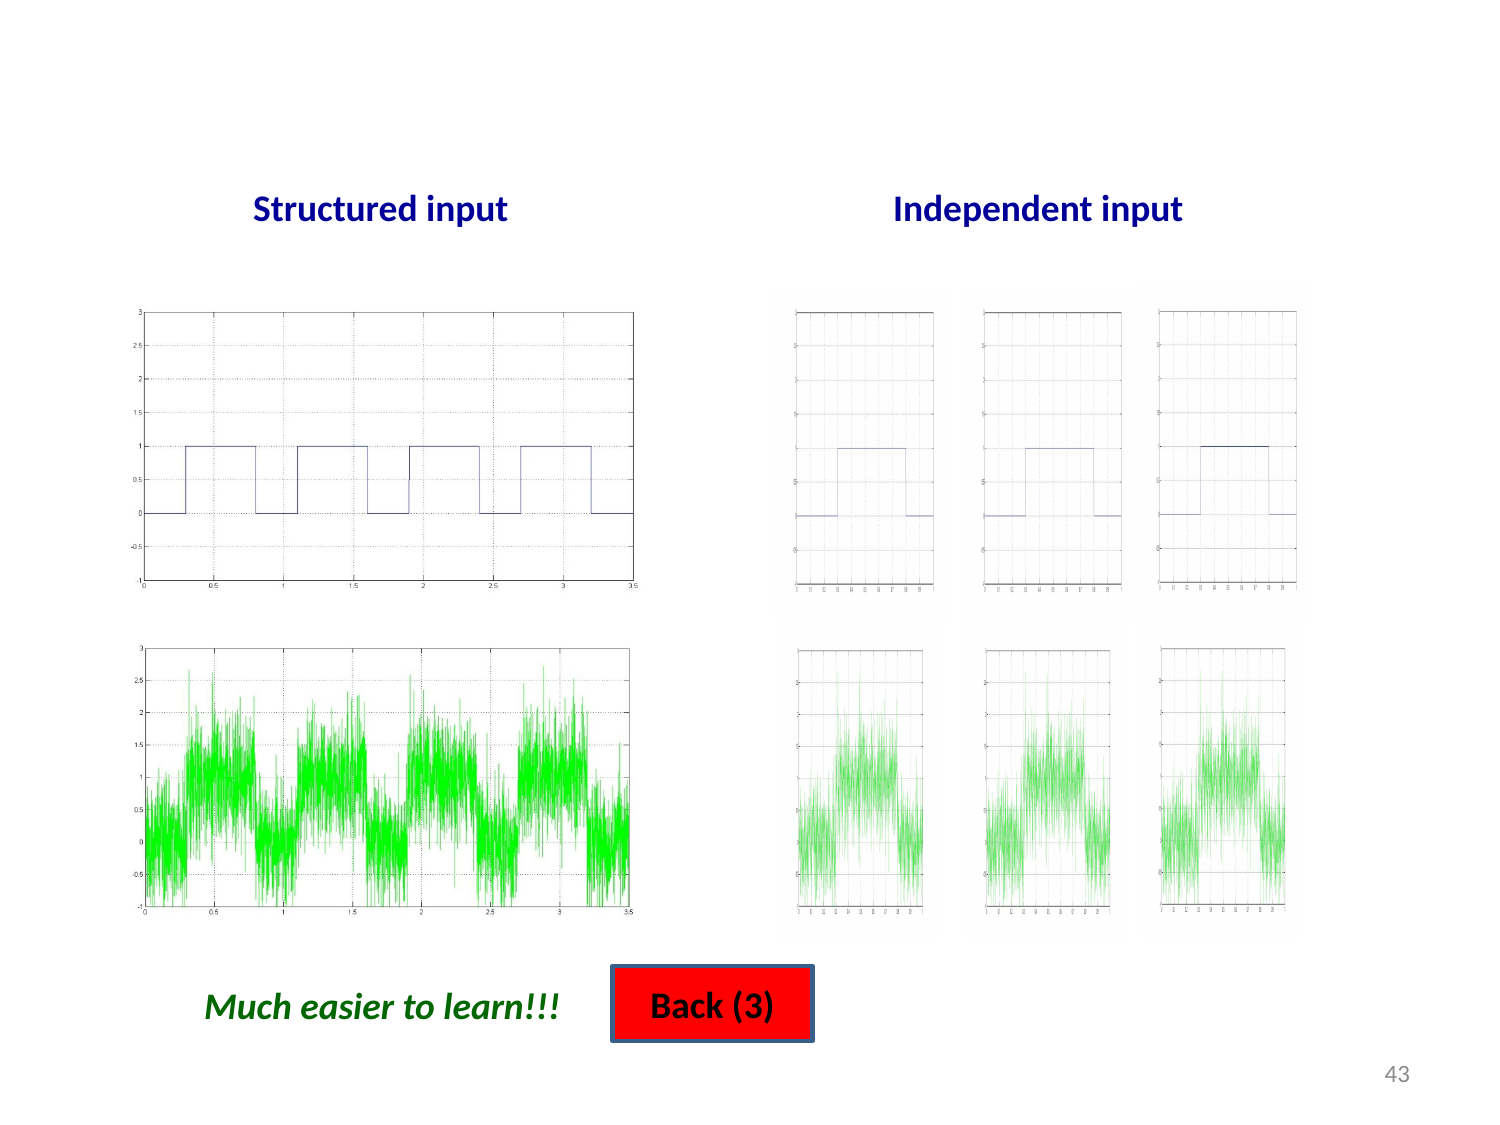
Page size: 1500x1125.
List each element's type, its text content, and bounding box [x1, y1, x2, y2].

text_box Structured input [238, 176, 524, 237]
picture [64, 624, 688, 941]
text_box Back (3) [610, 964, 815, 1043]
picture [62, 287, 693, 616]
picture [774, 287, 951, 620]
text_box Much easier to learn!!! [189, 974, 576, 1035]
slide_number 43 [1074, 1042, 1425, 1103]
picture [778, 626, 938, 940]
picture [965, 626, 1126, 940]
text_box Independent input [878, 176, 1199, 237]
picture [962, 285, 1313, 620]
picture [1140, 625, 1301, 939]
